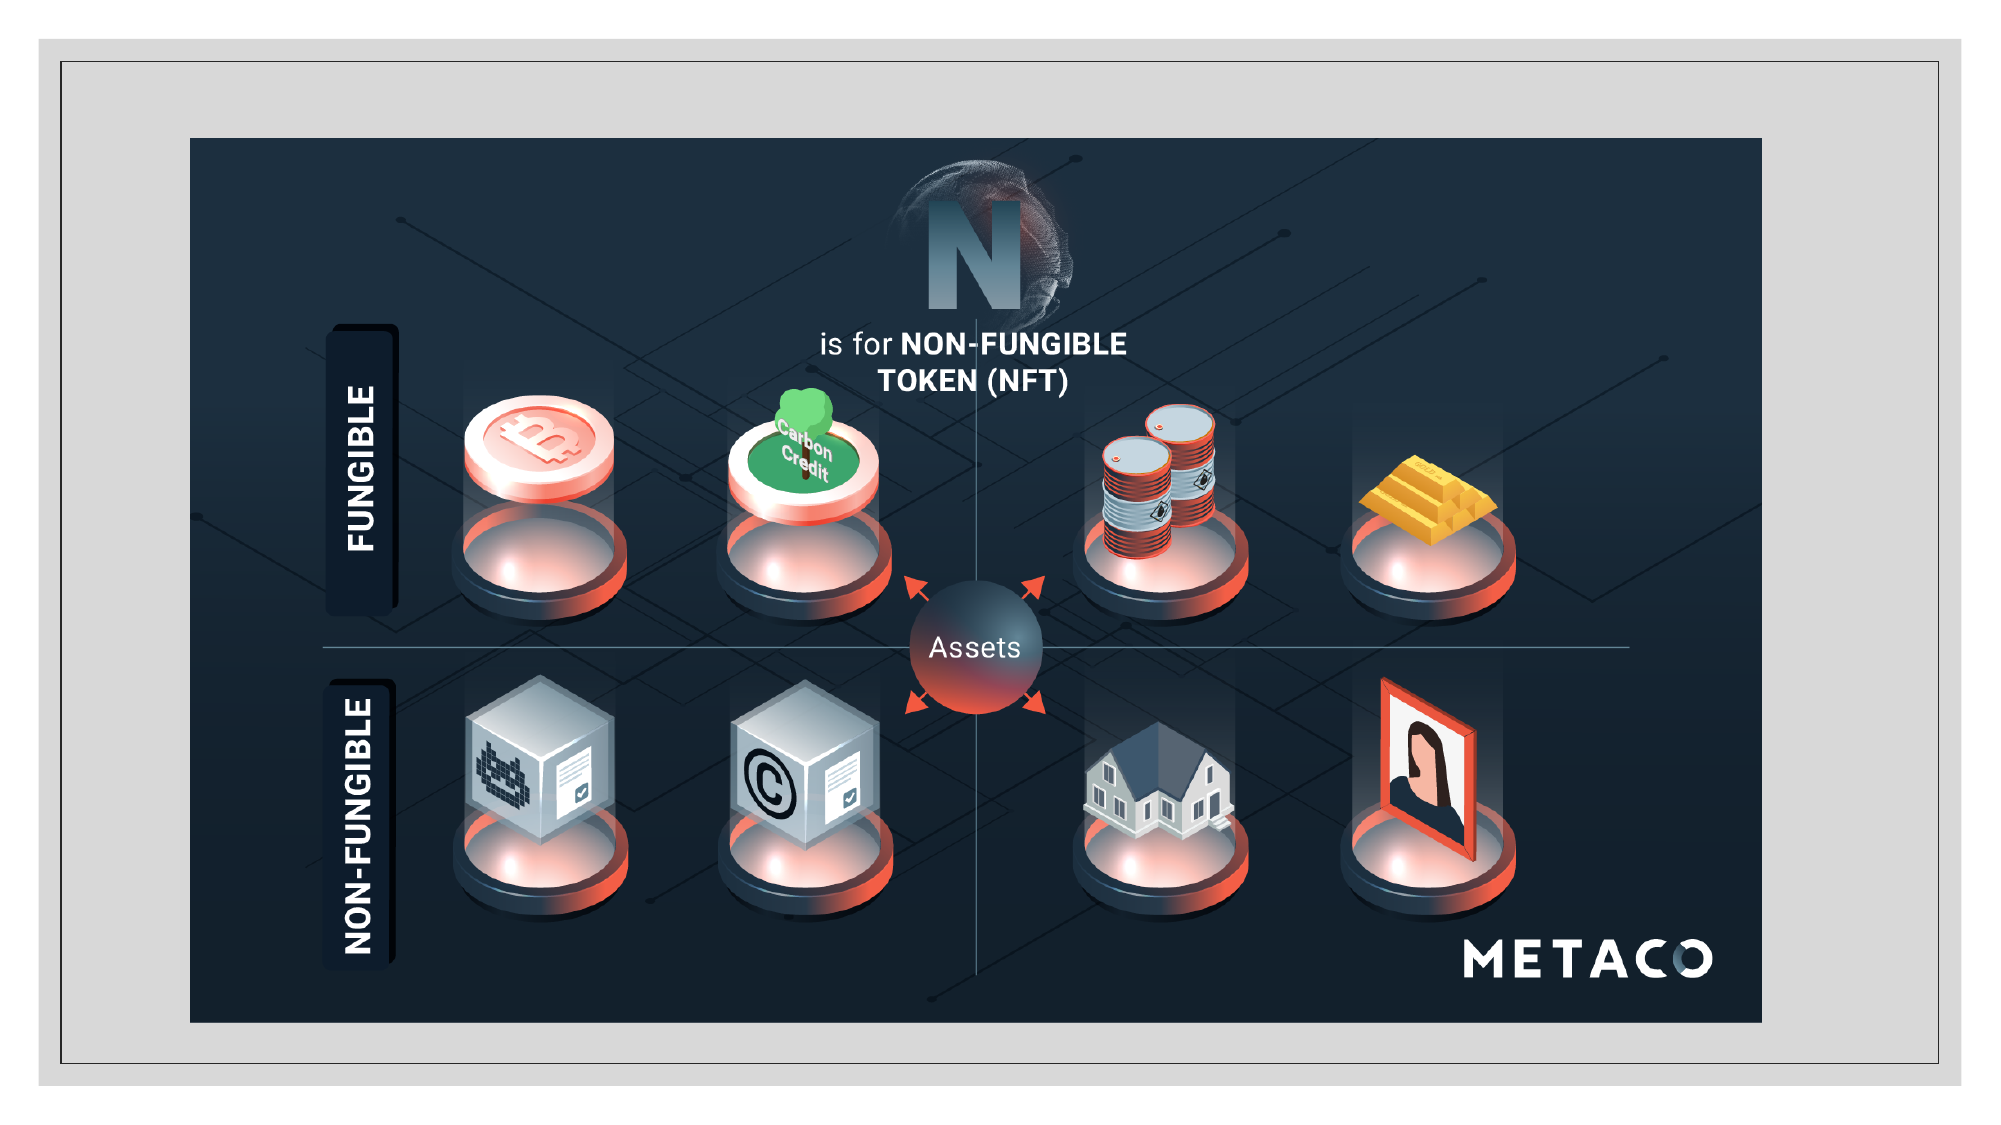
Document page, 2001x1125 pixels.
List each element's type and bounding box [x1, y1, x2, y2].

picture [190, 138, 1762, 1023]
